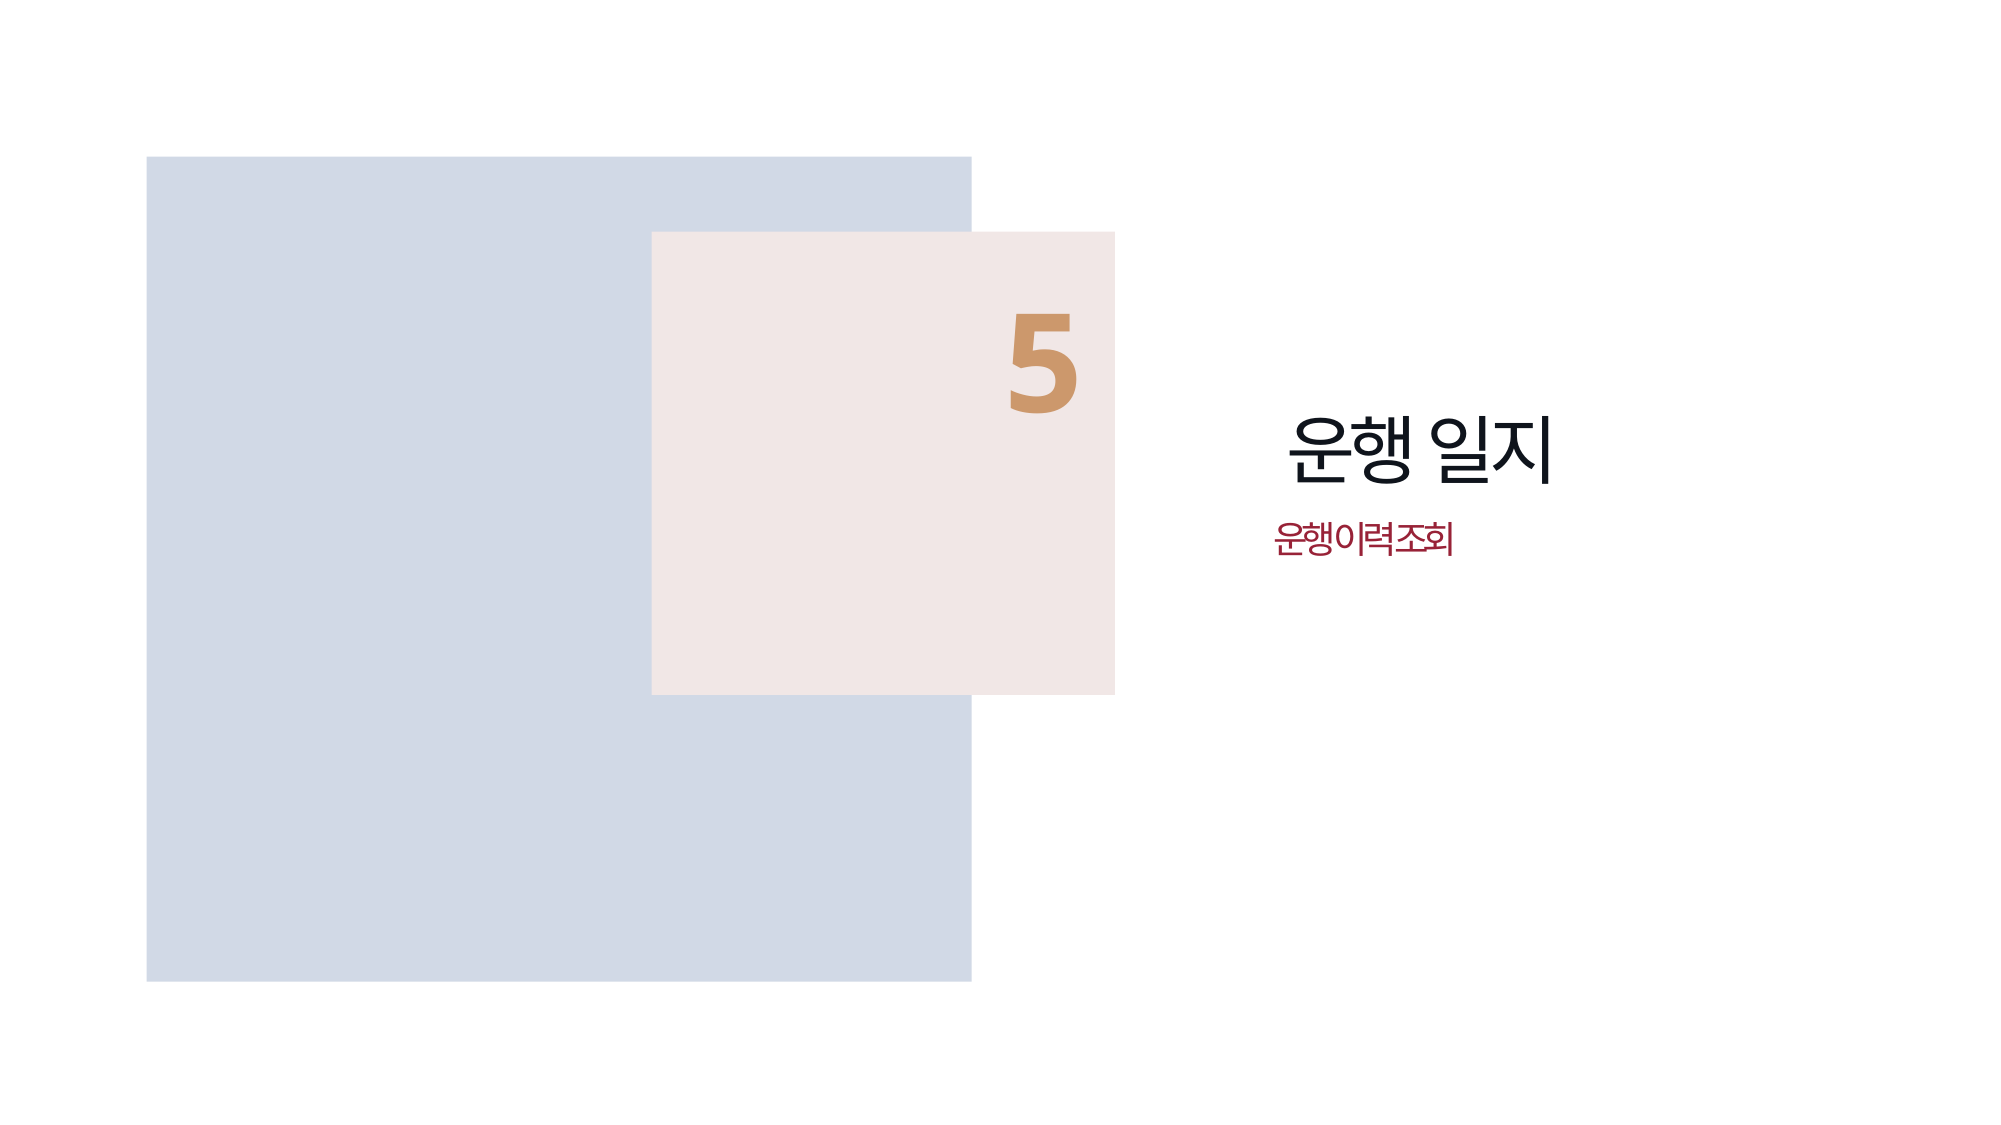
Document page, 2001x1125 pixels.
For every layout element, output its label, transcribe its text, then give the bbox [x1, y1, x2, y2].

text_box [146, 156, 973, 983]
text_box [651, 231, 1116, 696]
text_box 운행 이력 조회 [1258, 508, 1689, 569]
text_box 5 [989, 267, 1099, 448]
text_box 운행 일지 [1271, 396, 1574, 502]
